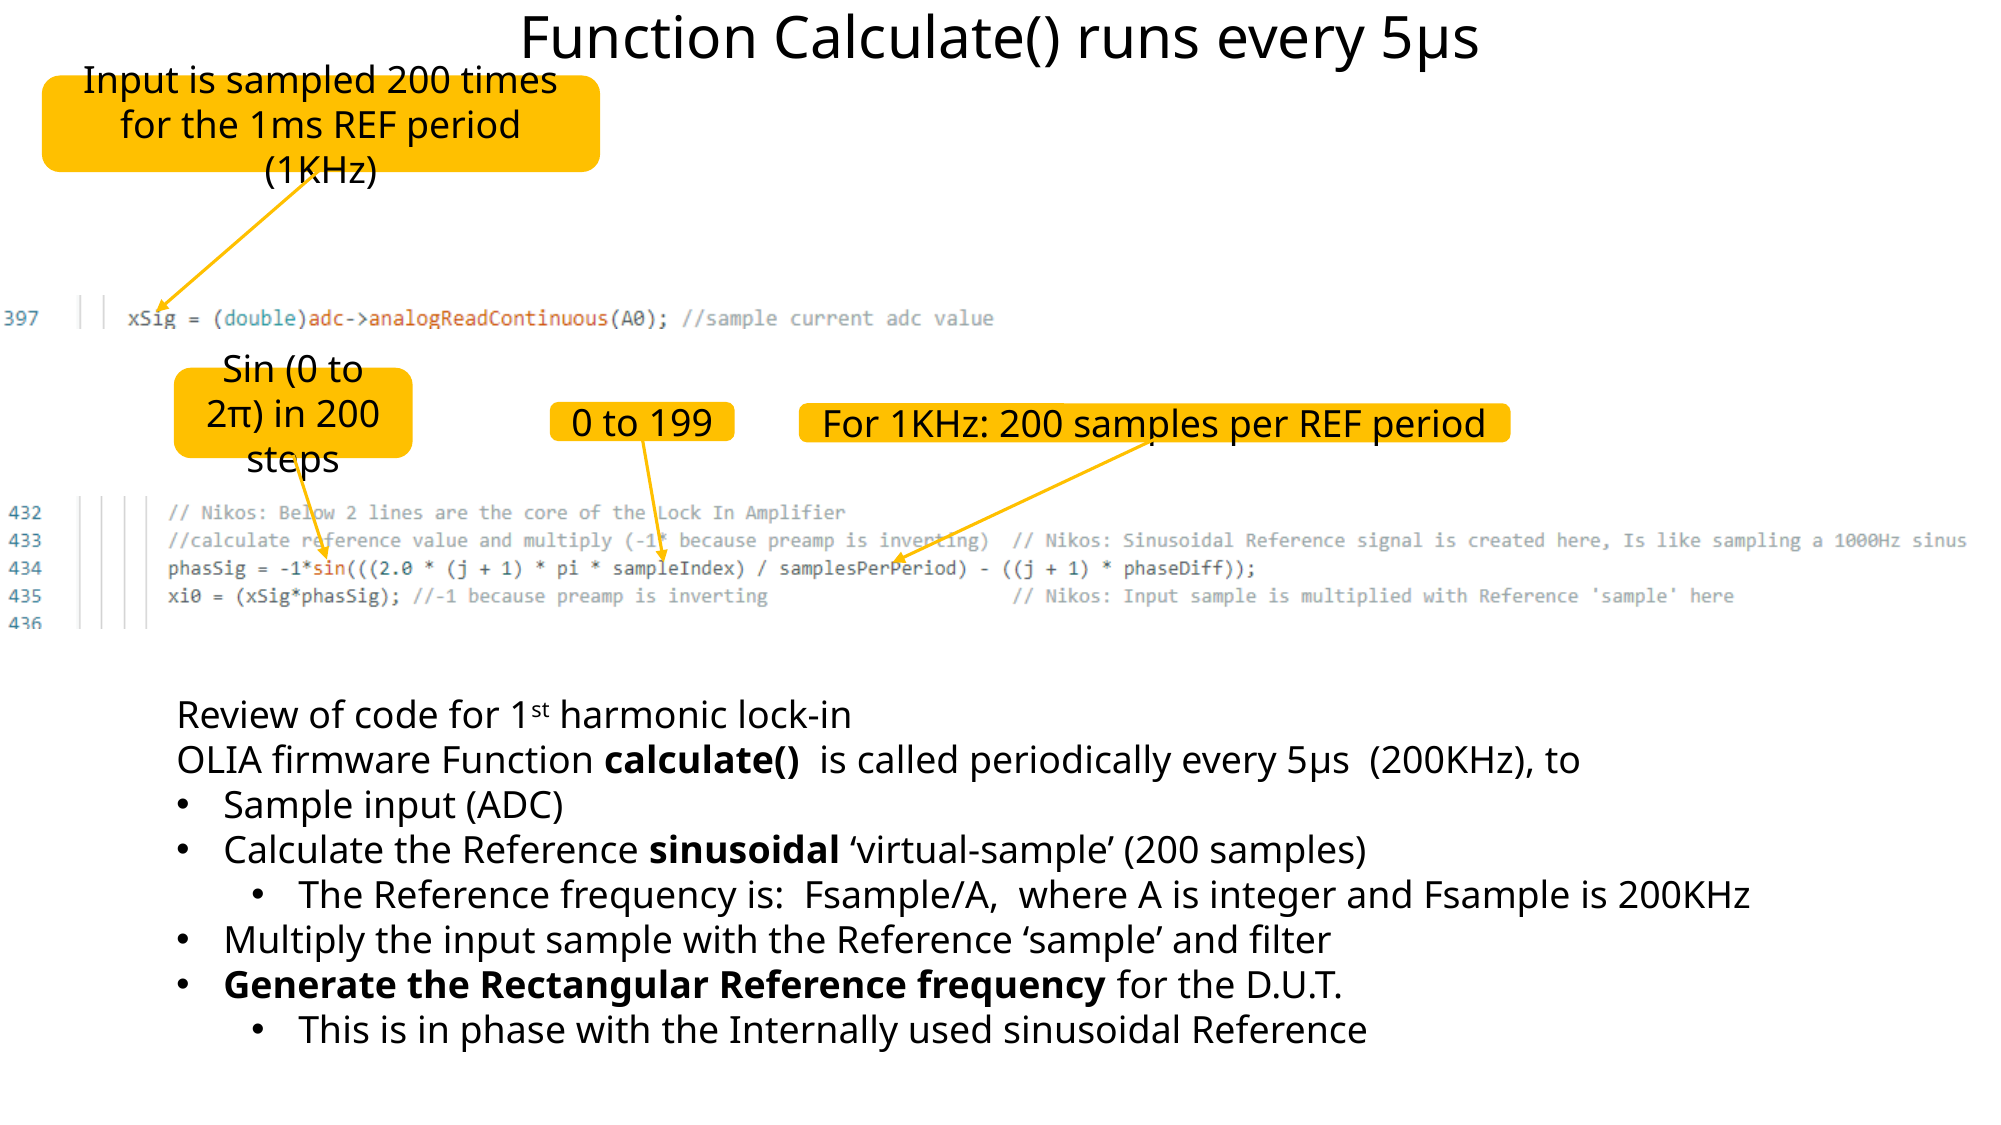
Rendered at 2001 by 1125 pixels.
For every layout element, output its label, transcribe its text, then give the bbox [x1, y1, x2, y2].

text_box Sin (0 to 2π) in 200 steps [175, 369, 412, 457]
text_box For 1KHz: 200 samples per REF period [800, 404, 1510, 441]
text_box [292, 454, 328, 561]
title Function Calculate() runs every 5μs [0, 0, 2000, 79]
picture [0, 496, 2000, 629]
text_box 0 to 199 [551, 403, 734, 440]
picture [0, 294, 1612, 329]
text_box Input is sampled 200 times for the 1ms REF period (1KHz) [43, 77, 599, 171]
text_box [155, 168, 322, 313]
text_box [641, 437, 665, 563]
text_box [891, 438, 1156, 563]
text_box Review of code for 1st harmonic lock-in OLIA firmware Function calculate() is called periodically every 5μs (200KHz), to Sample input (ADC) Calculate the Reference sinusoidal ‘virtual-sample’ (200 samples) The Reference frequency is: Fsample/A, where A is integer and Fsample is 200KHz Multiply the input sample with the Reference ‘sample’ and filter Generate the Rectangular Reference frequency for the D.U.T. This is in phase with the Internally used sinusoidal Reference [161, 683, 1768, 1104]
